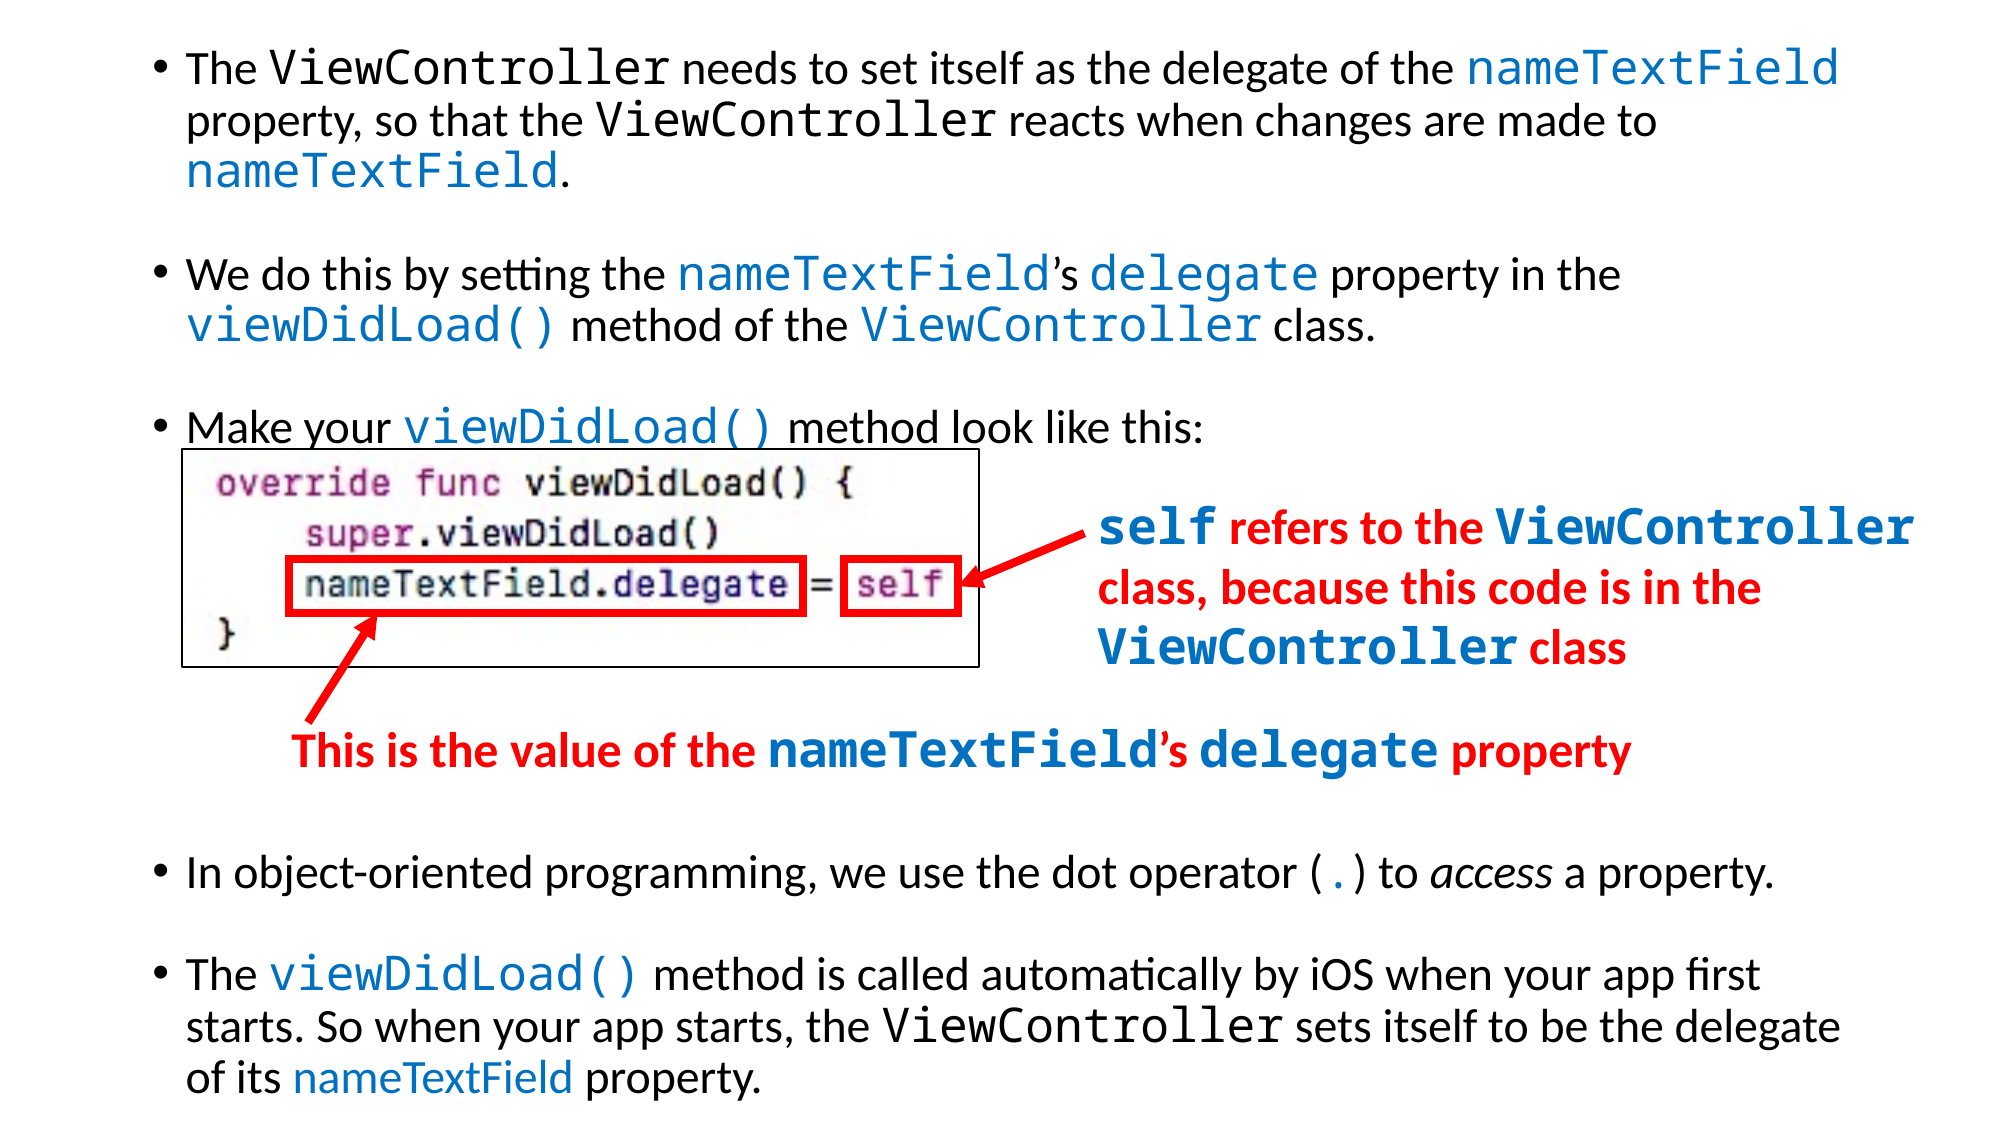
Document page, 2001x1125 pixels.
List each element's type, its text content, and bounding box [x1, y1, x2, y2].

picture [182, 449, 979, 666]
text_box self refers to the ViewController class, because this code is in the ViewController class [1083, 486, 1952, 682]
text_box This is the value of the nameTextField’s delegate property [276, 710, 1680, 786]
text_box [957, 533, 1085, 587]
list The ViewController needs to set itself as the delegate of the nameTextField property, so that the ViewController reacts when changes are made to nameTextField. We do this by setting the nameTextField’s delegate property in the viewDidLoad() method of the ViewController class. Make your viewDidLoad() method look like this: In object-oriented programming, we use the dot operator (.) to access a property. The viewDidLoad() method is called automatically by iOS when your app first starts. So when your app starts, the ViewController sets itself to be the delegate of its nameTextField property. [137, 36, 1863, 1125]
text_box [307, 613, 378, 723]
